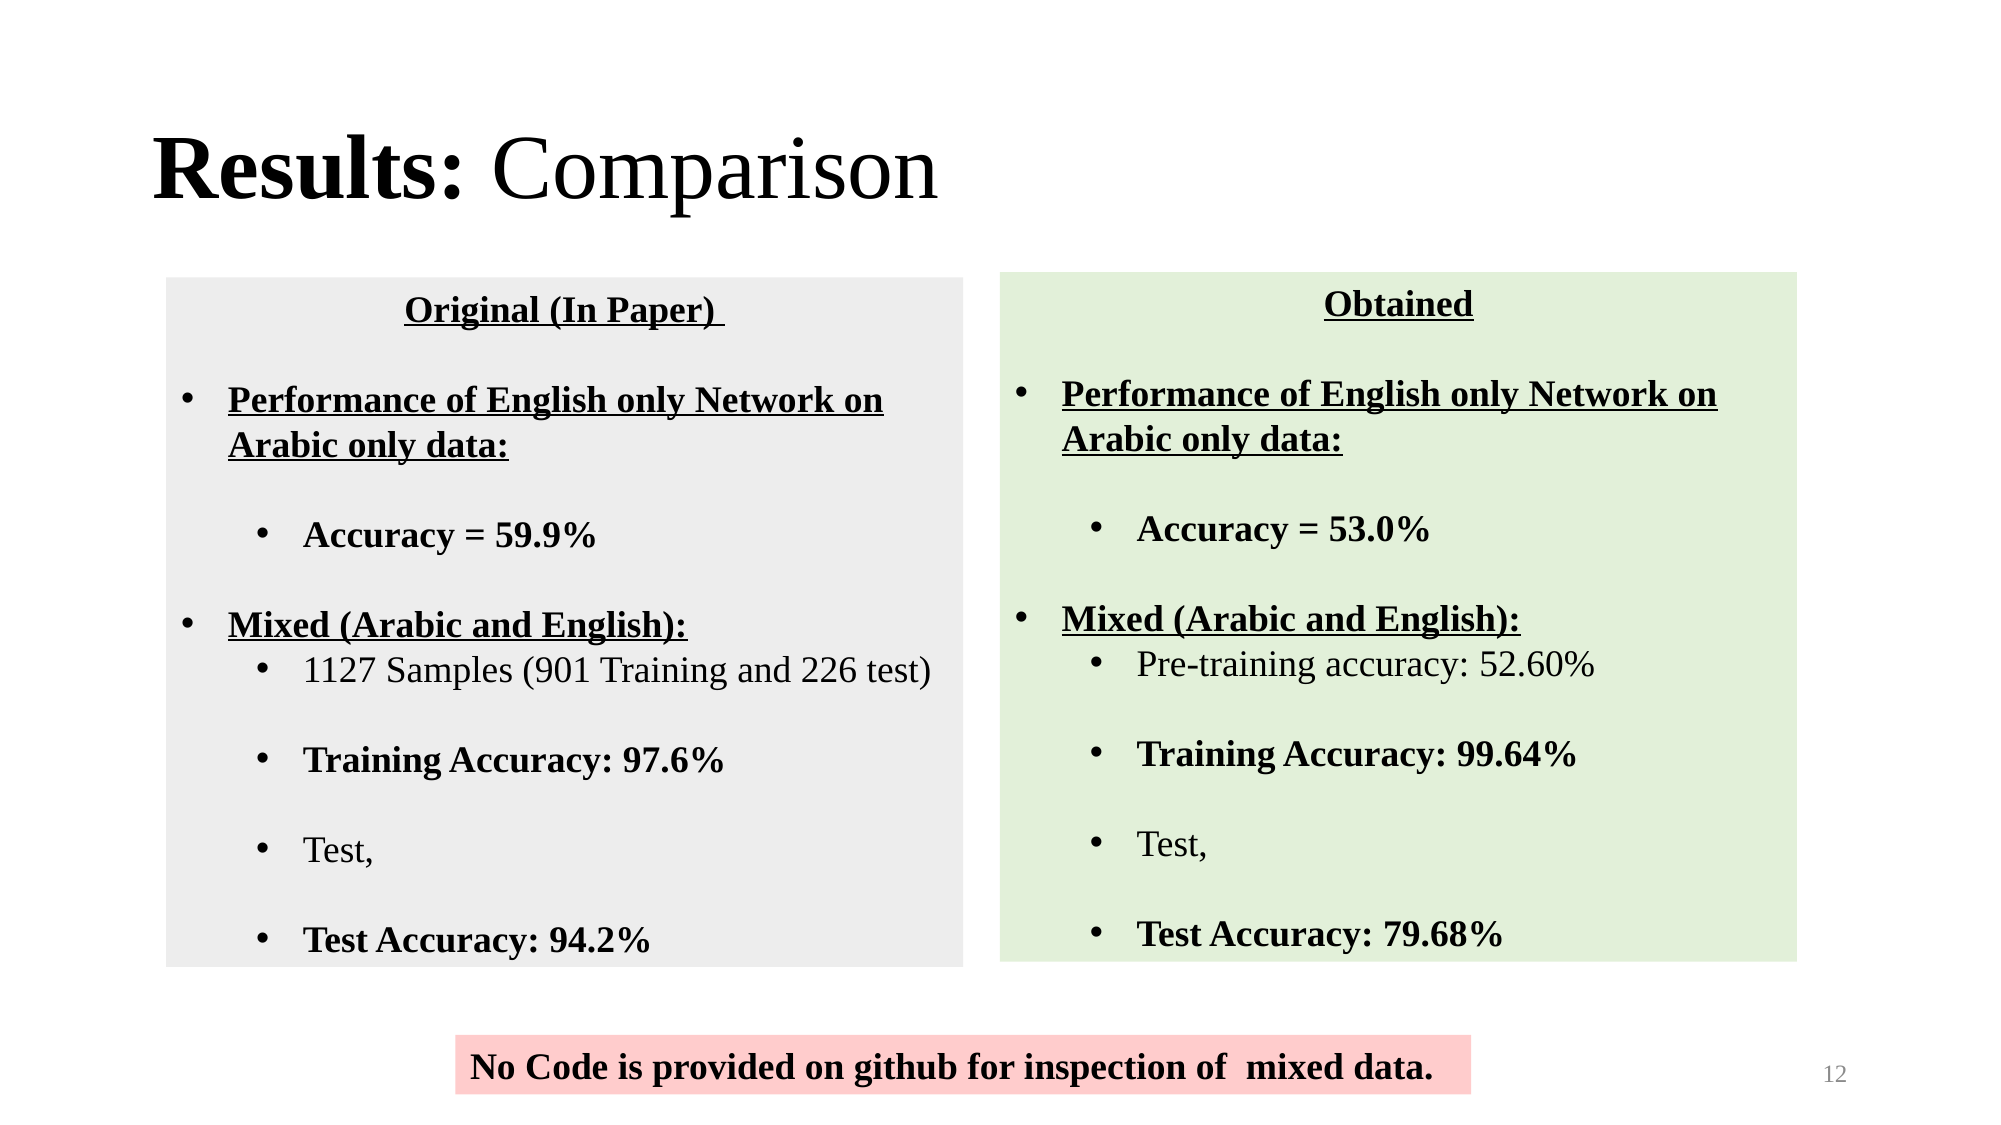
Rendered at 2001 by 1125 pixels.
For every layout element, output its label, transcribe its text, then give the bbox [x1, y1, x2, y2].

text_box No Code is provided on github for inspection of mixed data. [455, 1034, 1472, 1095]
title Results: Comparison [137, 59, 1863, 278]
slide_number 12 [1412, 1042, 1863, 1103]
